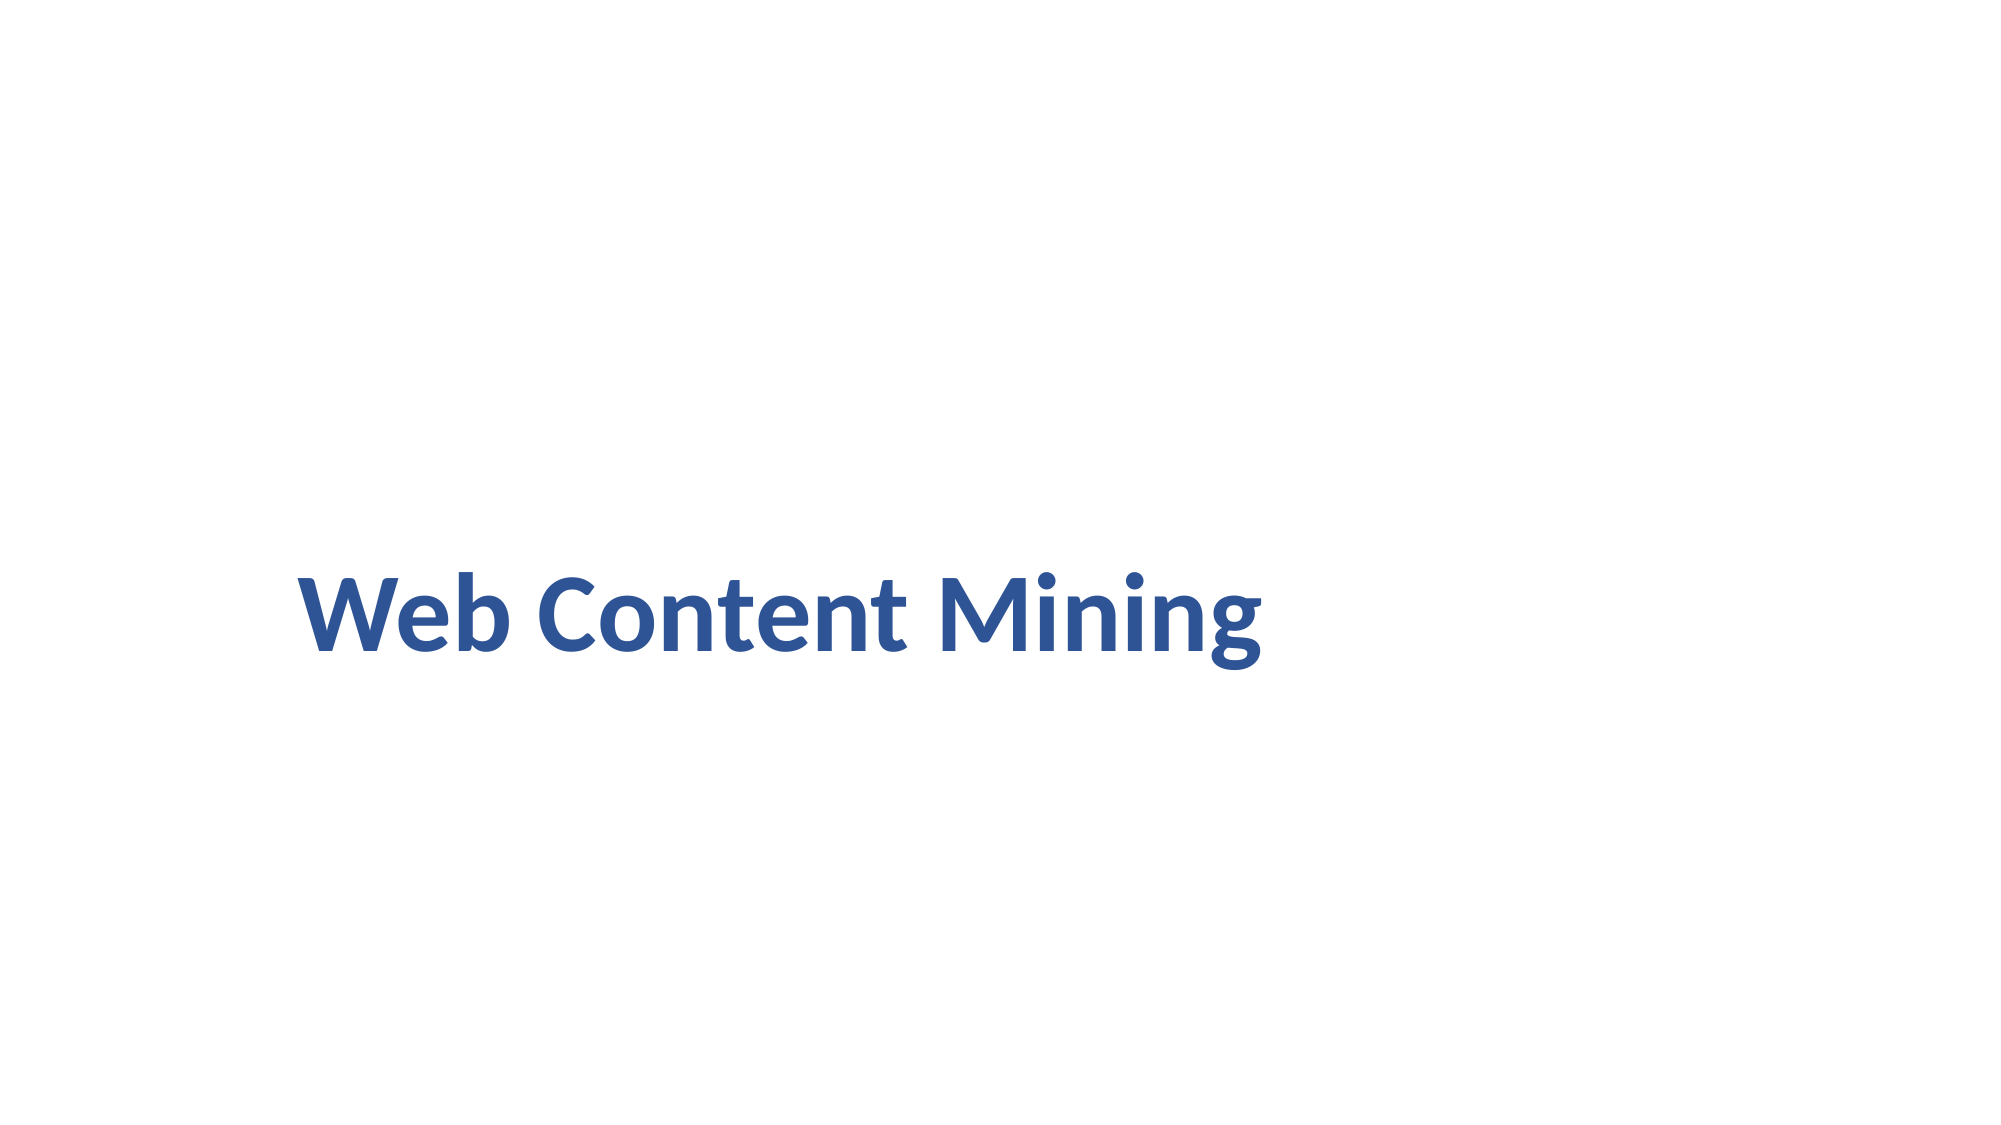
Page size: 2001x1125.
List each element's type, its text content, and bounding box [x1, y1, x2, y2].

title Web Content Mining [282, 506, 2000, 725]
